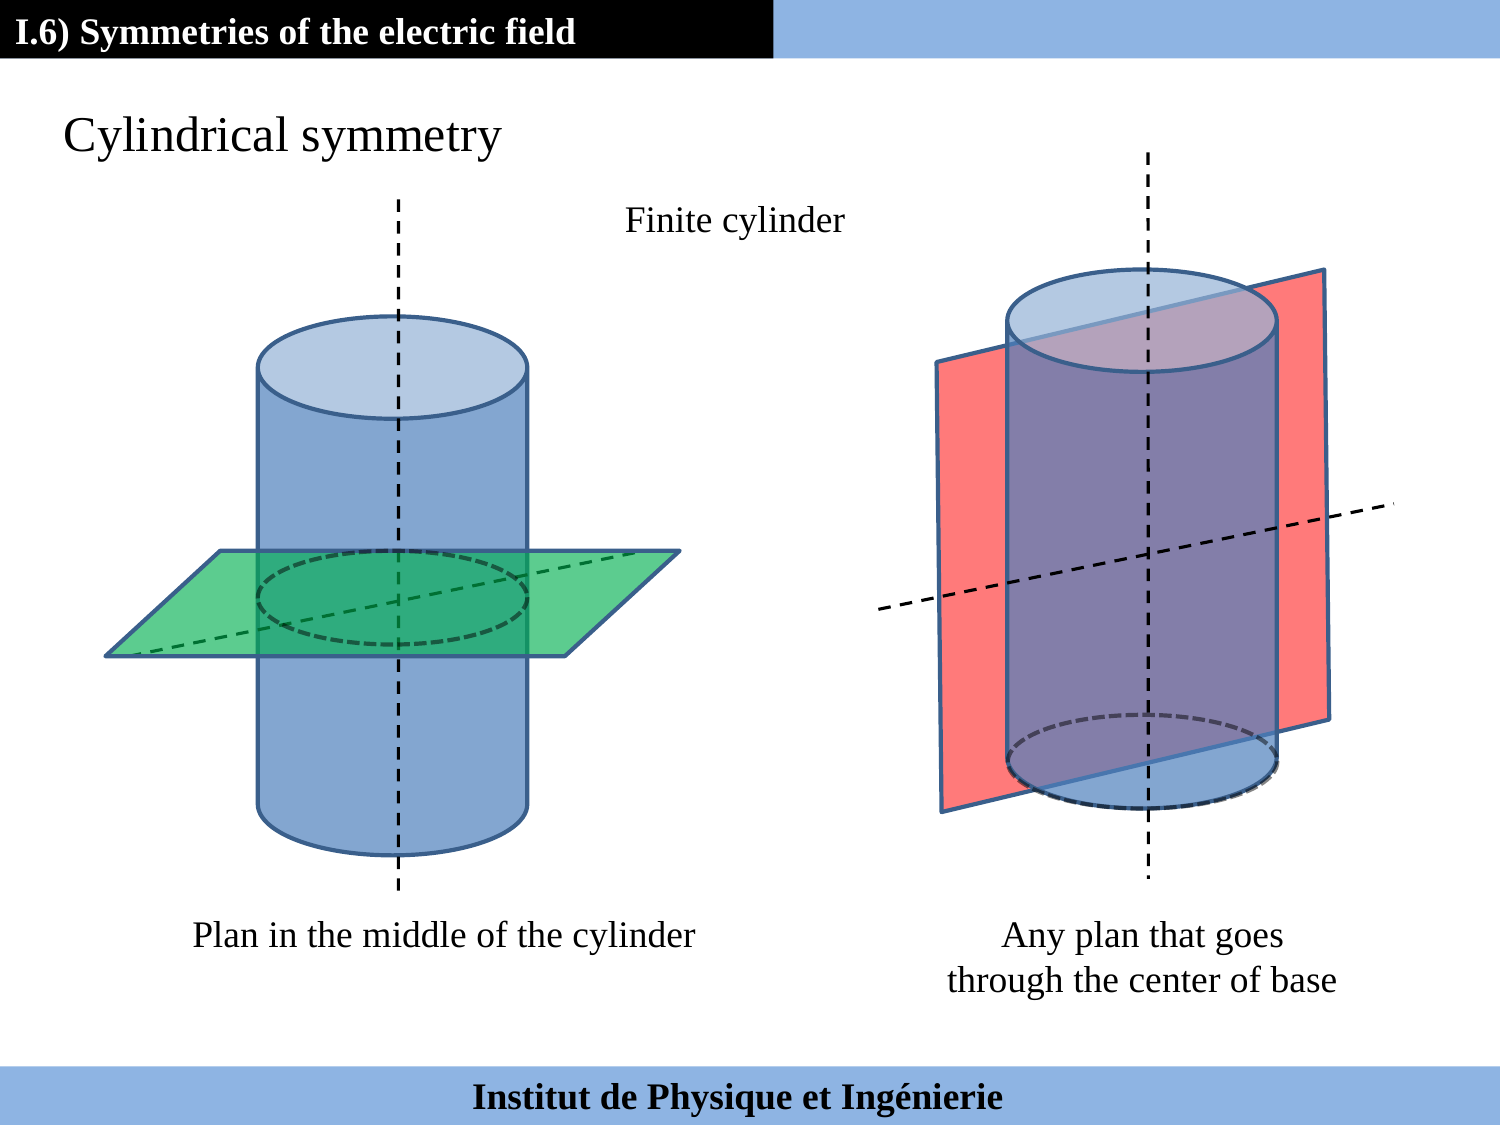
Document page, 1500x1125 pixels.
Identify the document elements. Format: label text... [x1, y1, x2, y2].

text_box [128, 553, 645, 657]
text_box Plan in the middle of the cylinder [177, 902, 712, 963]
text_box [937, 618, 1034, 815]
text_box Any plan that goes through the center of base [925, 902, 1360, 1008]
text_box [785, 0, 1395, 60]
text_box Cylindrical symmetry [36, 93, 518, 169]
text_box [1005, 618, 1279, 758]
text_box [1005, 267, 1279, 502]
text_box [878, 525, 1395, 610]
text_box Finite cylinder [610, 187, 861, 248]
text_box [878, 517, 1395, 521]
text_box [649, 553, 681, 581]
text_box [878, 503, 1395, 513]
text_box [1247, 267, 1329, 502]
text_box [255, 665, 530, 858]
text_box [1005, 712, 1280, 811]
text_box [103, 637, 124, 659]
text_box [1279, 618, 1332, 734]
text_box Institut de Physique et Ingénierie [400, 1064, 1028, 1125]
text_box [934, 343, 1005, 502]
text_box I.6) Symmetries of the electric field [0, 0, 785, 60]
text_box [0, 1064, 400, 1125]
text_box [775, 0, 1500, 61]
text_box [255, 314, 530, 544]
text_box [1028, 1064, 1500, 1125]
